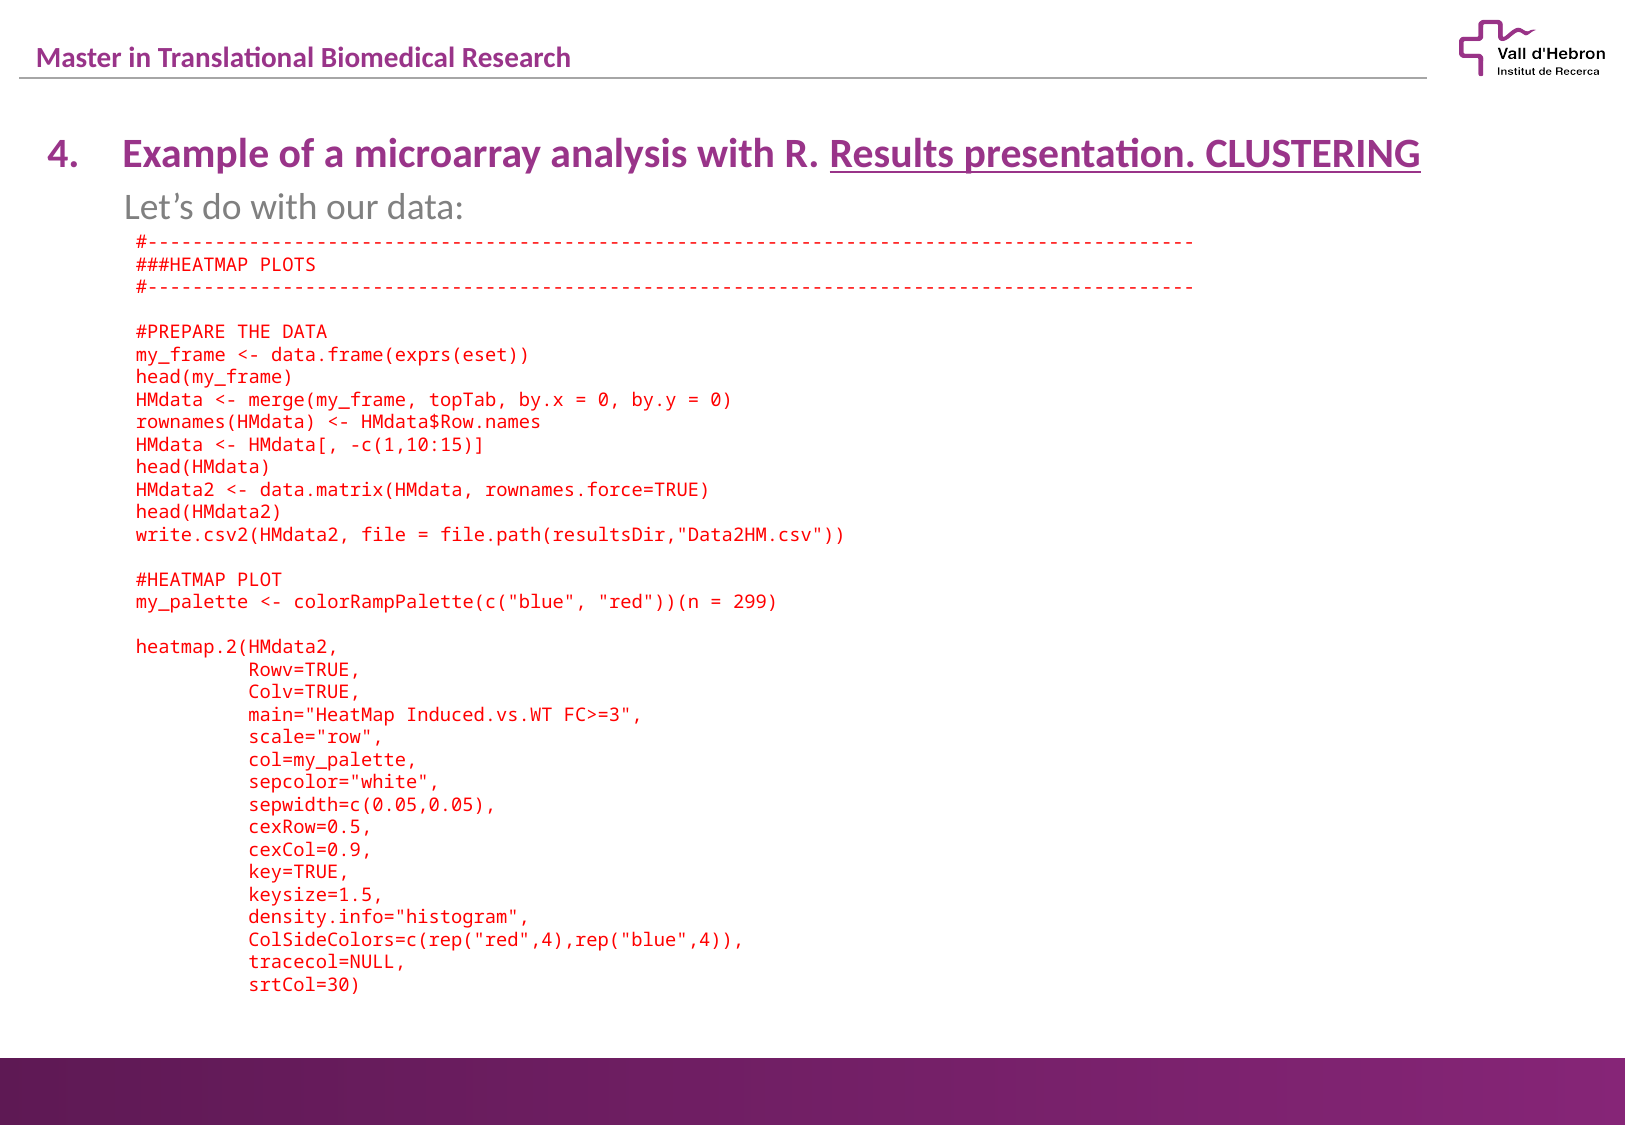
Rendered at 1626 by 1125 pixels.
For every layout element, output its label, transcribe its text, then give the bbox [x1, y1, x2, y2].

picture [1458, 19, 1606, 77]
text_box #--------------------------------------------------------------------------------------------- ###HEATMAP PLOTS #--------------------------------------------------------------------------------------------- #PREPARE THE DATA my_frame <- data.frame(exprs(eset)) head(my_frame) HMdata <- merge(my_frame, topTab, by.x = 0, by.y = 0) rownames(HMdata) <- HMdata$Row.names HMdata <- HMdata[, -c(1,10:15)] head(HMdata) HMdata2 <- data.matrix(HMdata, rownames.force=TRUE) head(HMdata2) write.csv2(HMdata2, file = file.path(resultsDir,"Data2HM.csv")) #HEATMAP PLOT my_palette <- colorRampPalette(c("blue", "red"))(n = 299) heatmap.2(HMdata2, Rowv=TRUE, Colv=TRUE, main="HeatMap Induced.vs.WT FC>=3", scale="row", col=my_palette, sepcolor="white", sepwidth=c(0.05,0.05), cexRow=0.5, cexCol=0.9, key=TRUE, keysize=1.5, density.info="histogram", ColSideColors=c(rep("red",4),rep("blue",4)), tracecol=NULL, srtCol=30) [121, 222, 1625, 1003]
text_box Let’s do with our data: [109, 152, 1457, 235]
text_box Example of a microarray analysis with R. Results presentation. CLUSTERING [32, 93, 1436, 184]
